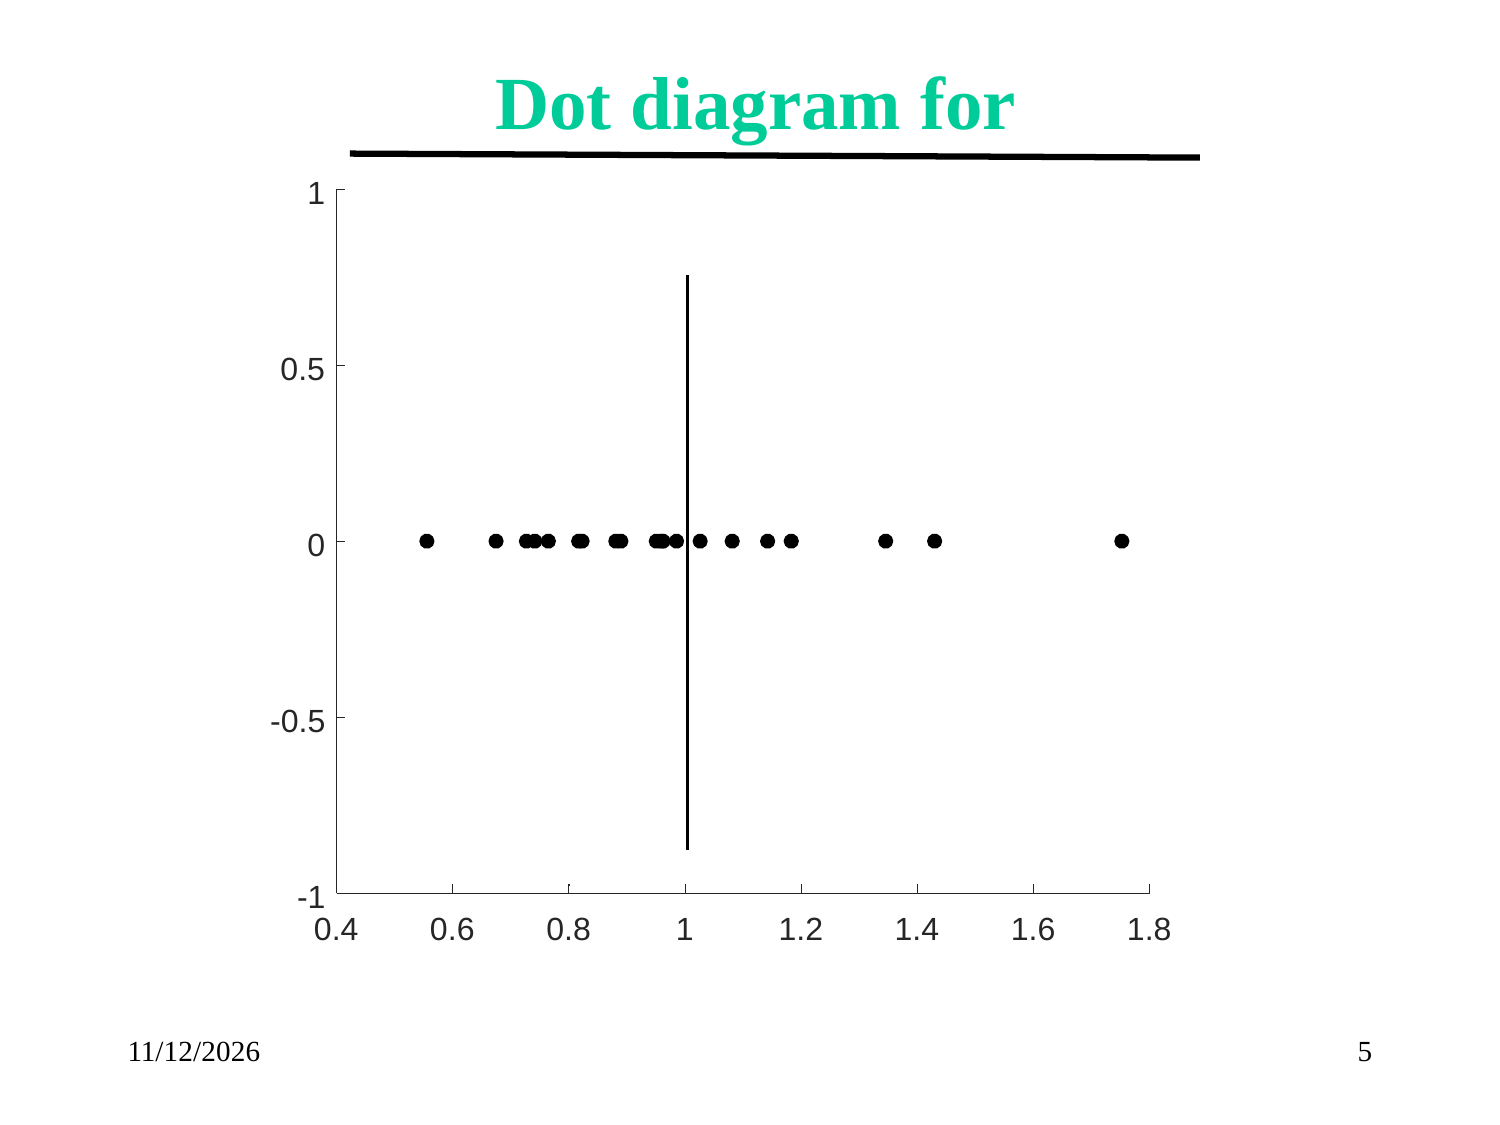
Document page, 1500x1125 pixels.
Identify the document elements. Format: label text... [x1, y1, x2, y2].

slide_number 5 [1074, 1024, 1388, 1101]
picture [199, 124, 1248, 987]
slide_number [112, 1024, 426, 1101]
